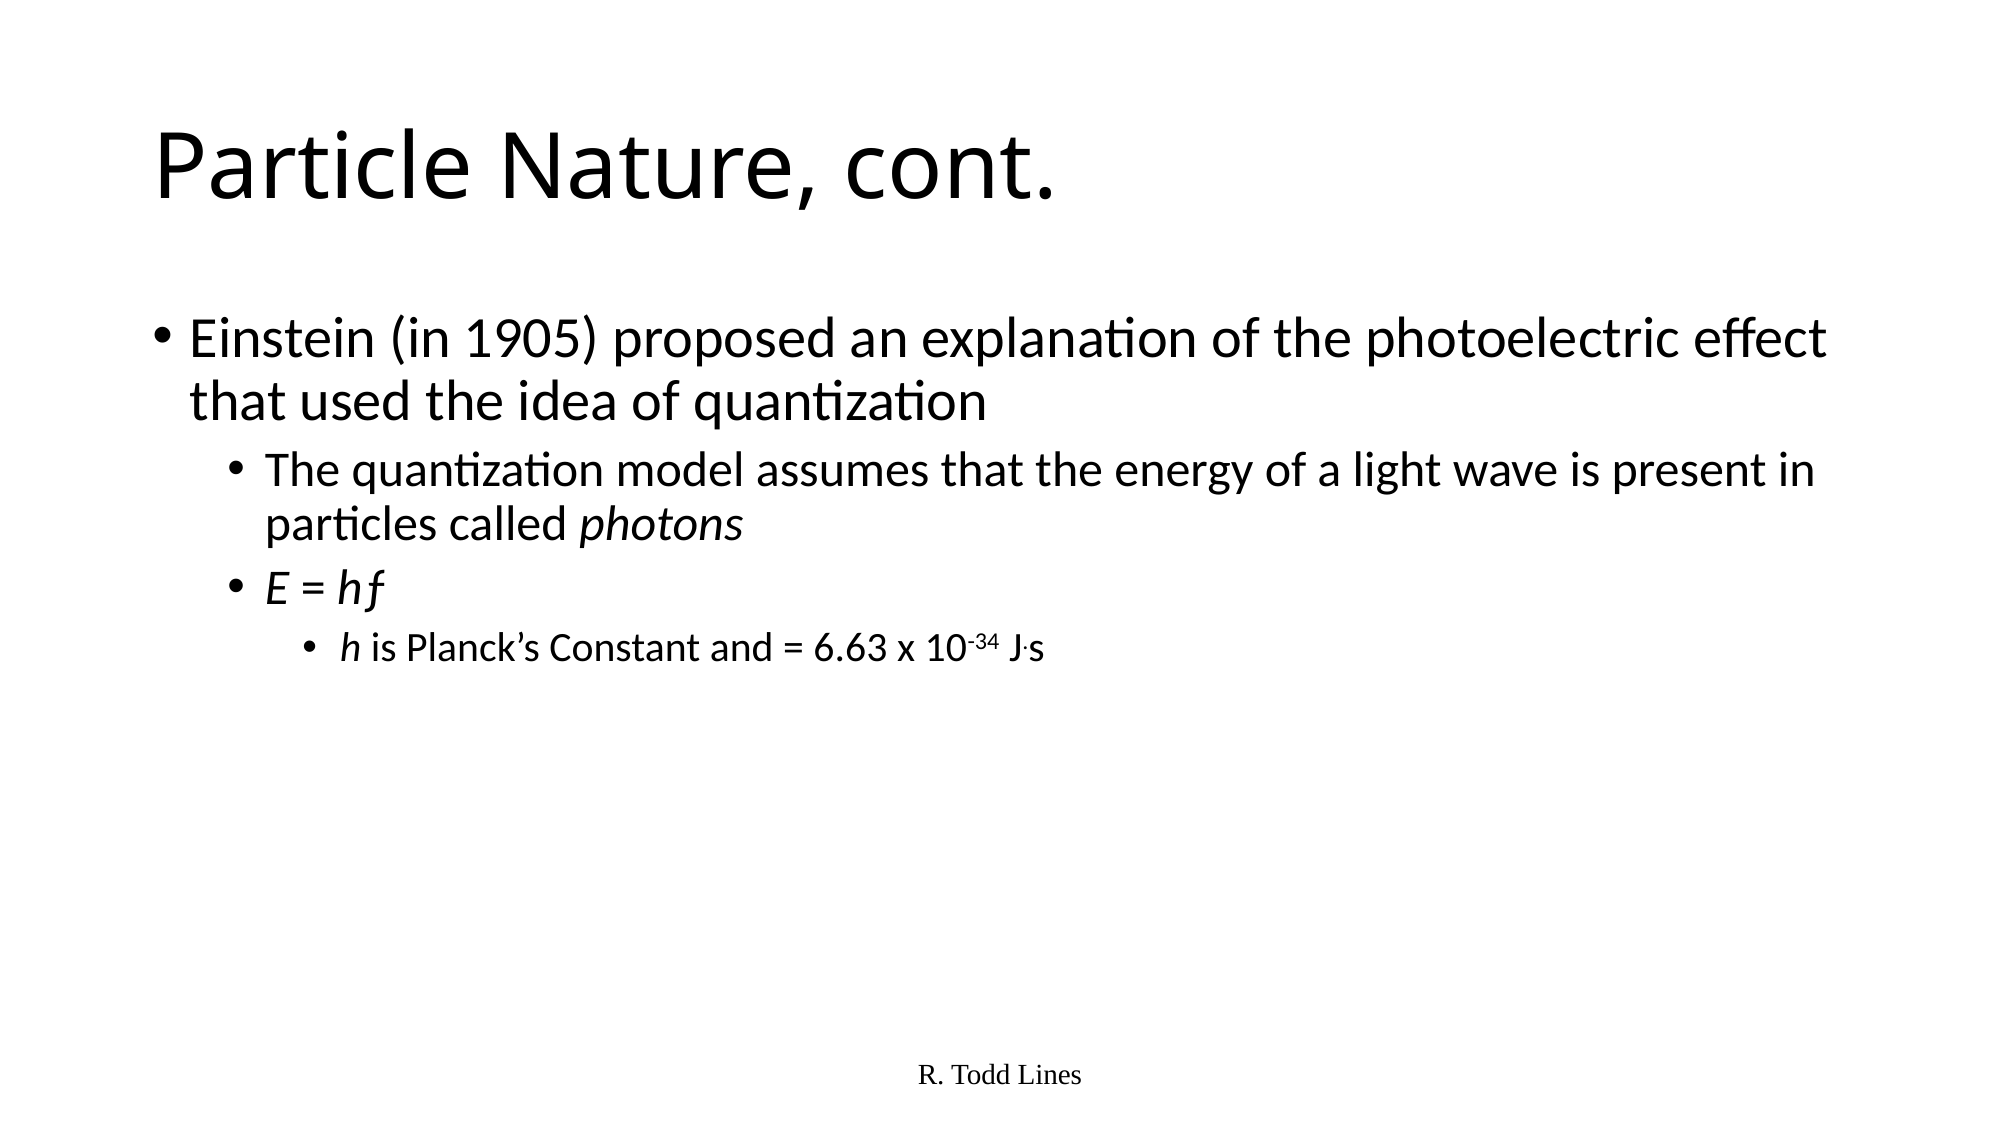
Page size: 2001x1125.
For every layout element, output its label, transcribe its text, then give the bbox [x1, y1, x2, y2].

title Particle Nature, cont. [137, 59, 1863, 278]
footer R. Todd Lines [662, 1042, 1338, 1103]
list Einstein (in 1905) proposed an explanation of the photoelectric effect that used the idea of quantization The quantization model assumes that the energy of a light wave is present in particles called photons E = hƒ h is Planck’s Constant and = 6.63 x 10-34 J.s [137, 299, 1863, 1014]
